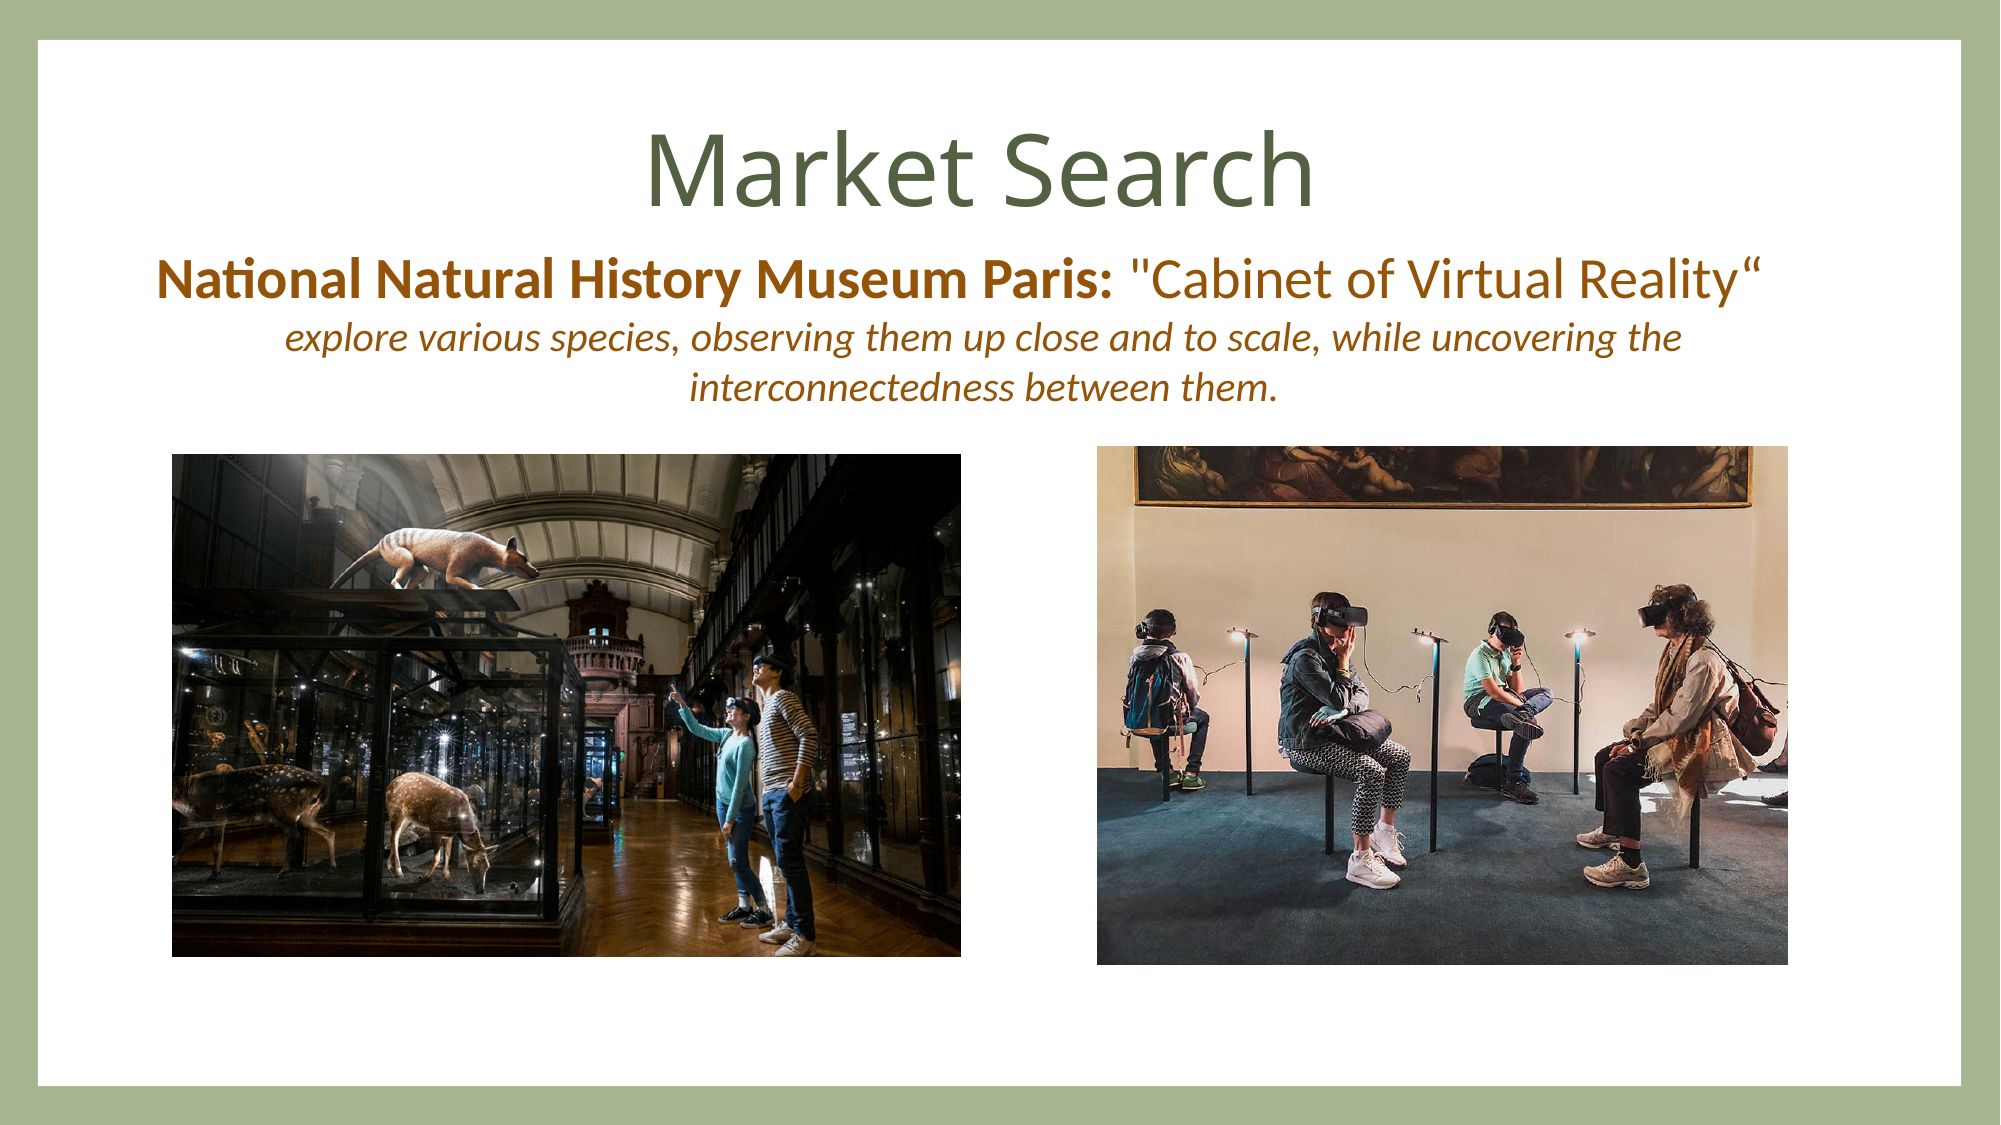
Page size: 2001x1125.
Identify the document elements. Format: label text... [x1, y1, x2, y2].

picture [1096, 446, 1789, 965]
text_box National Natural History Museum Paris: "Cabinet of Virtual Reality“ explore various species, observing them up close and to scale, while uncovering the interconnectedness between them. [141, 232, 1828, 418]
picture [171, 454, 961, 957]
text_box Market Search [137, 128, 1824, 221]
